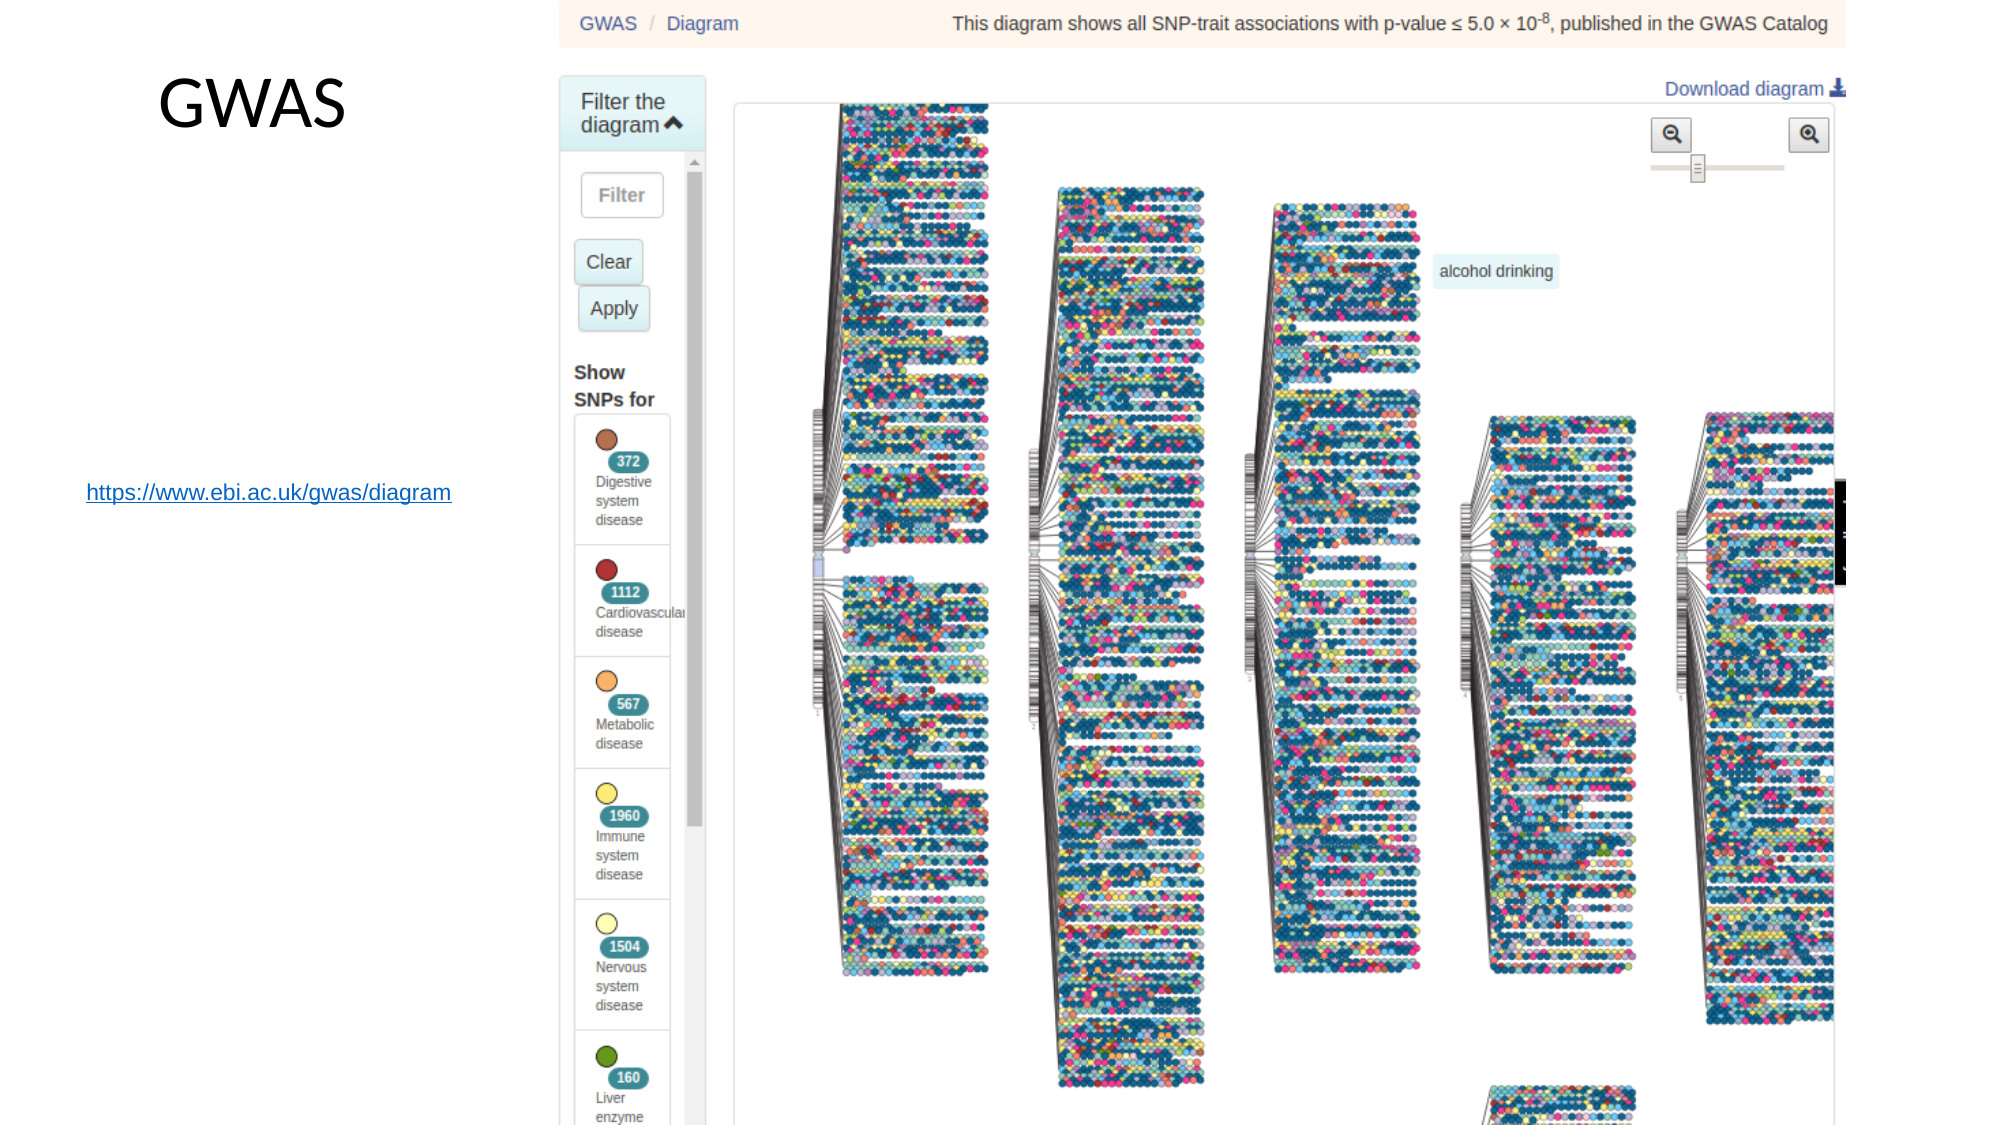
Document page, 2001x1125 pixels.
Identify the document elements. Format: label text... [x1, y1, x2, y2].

text_box GWAS [144, 45, 546, 152]
text_box https://www.ebi.ac.uk/gwas/diagram [71, 462, 503, 548]
picture [551, 0, 1846, 1125]
